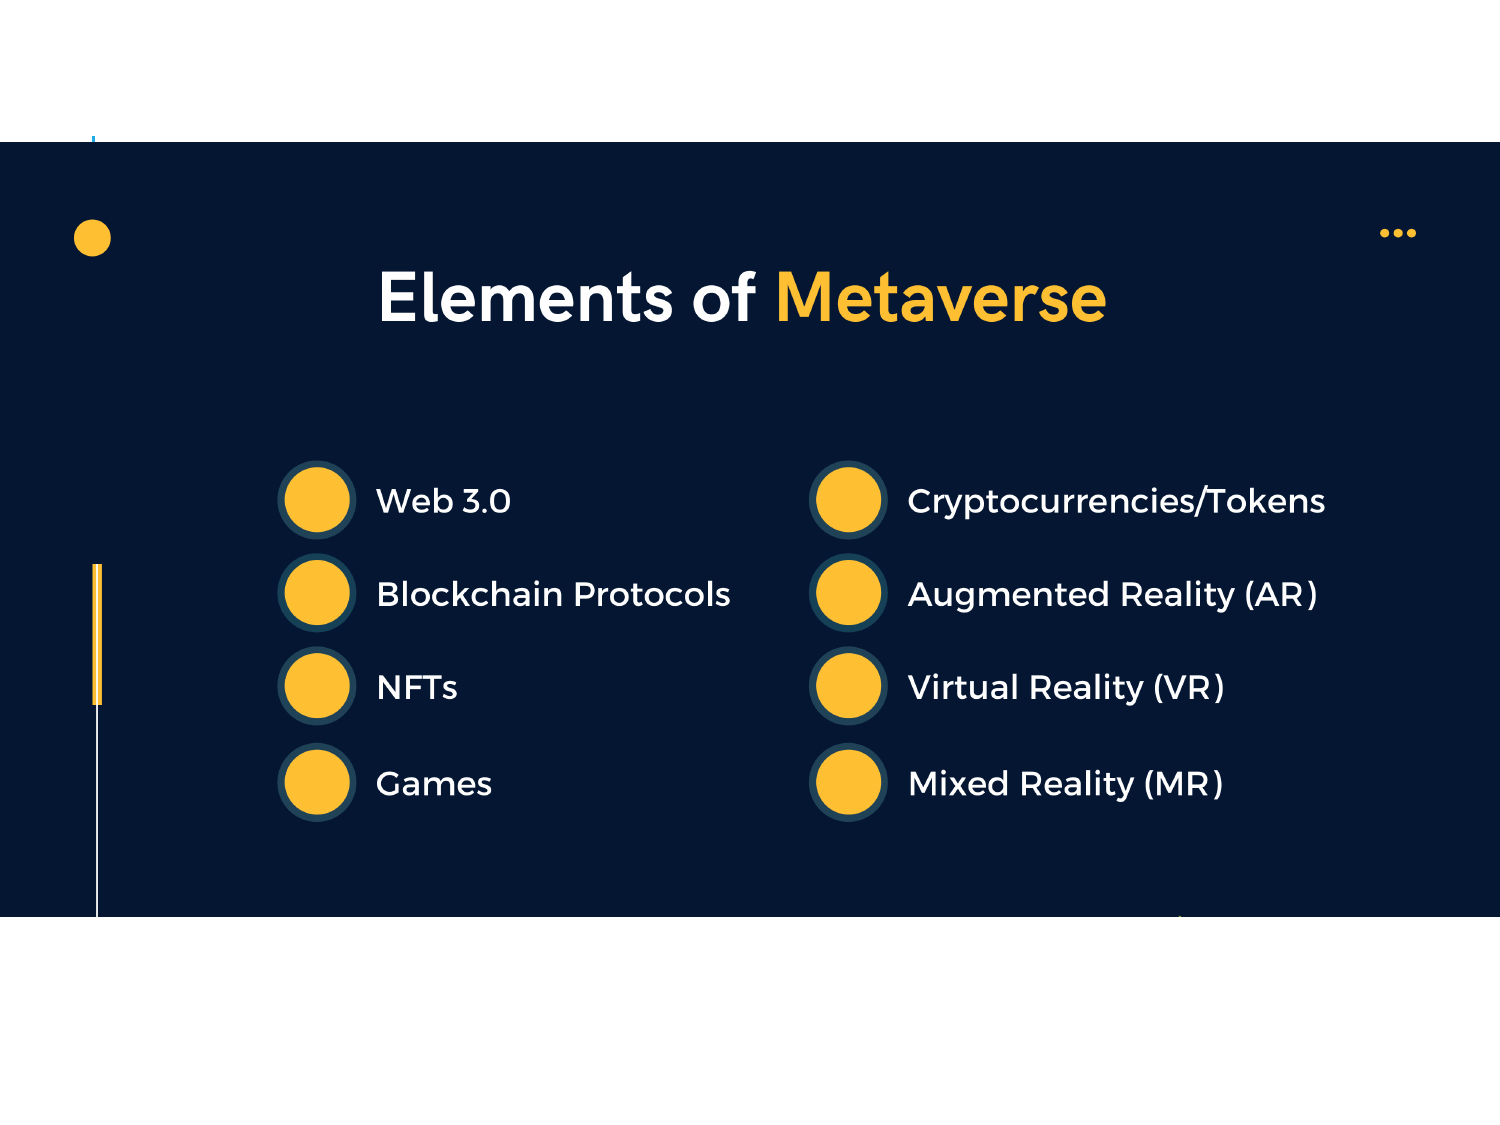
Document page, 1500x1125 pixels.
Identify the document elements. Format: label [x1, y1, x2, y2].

picture [0, 141, 1500, 918]
